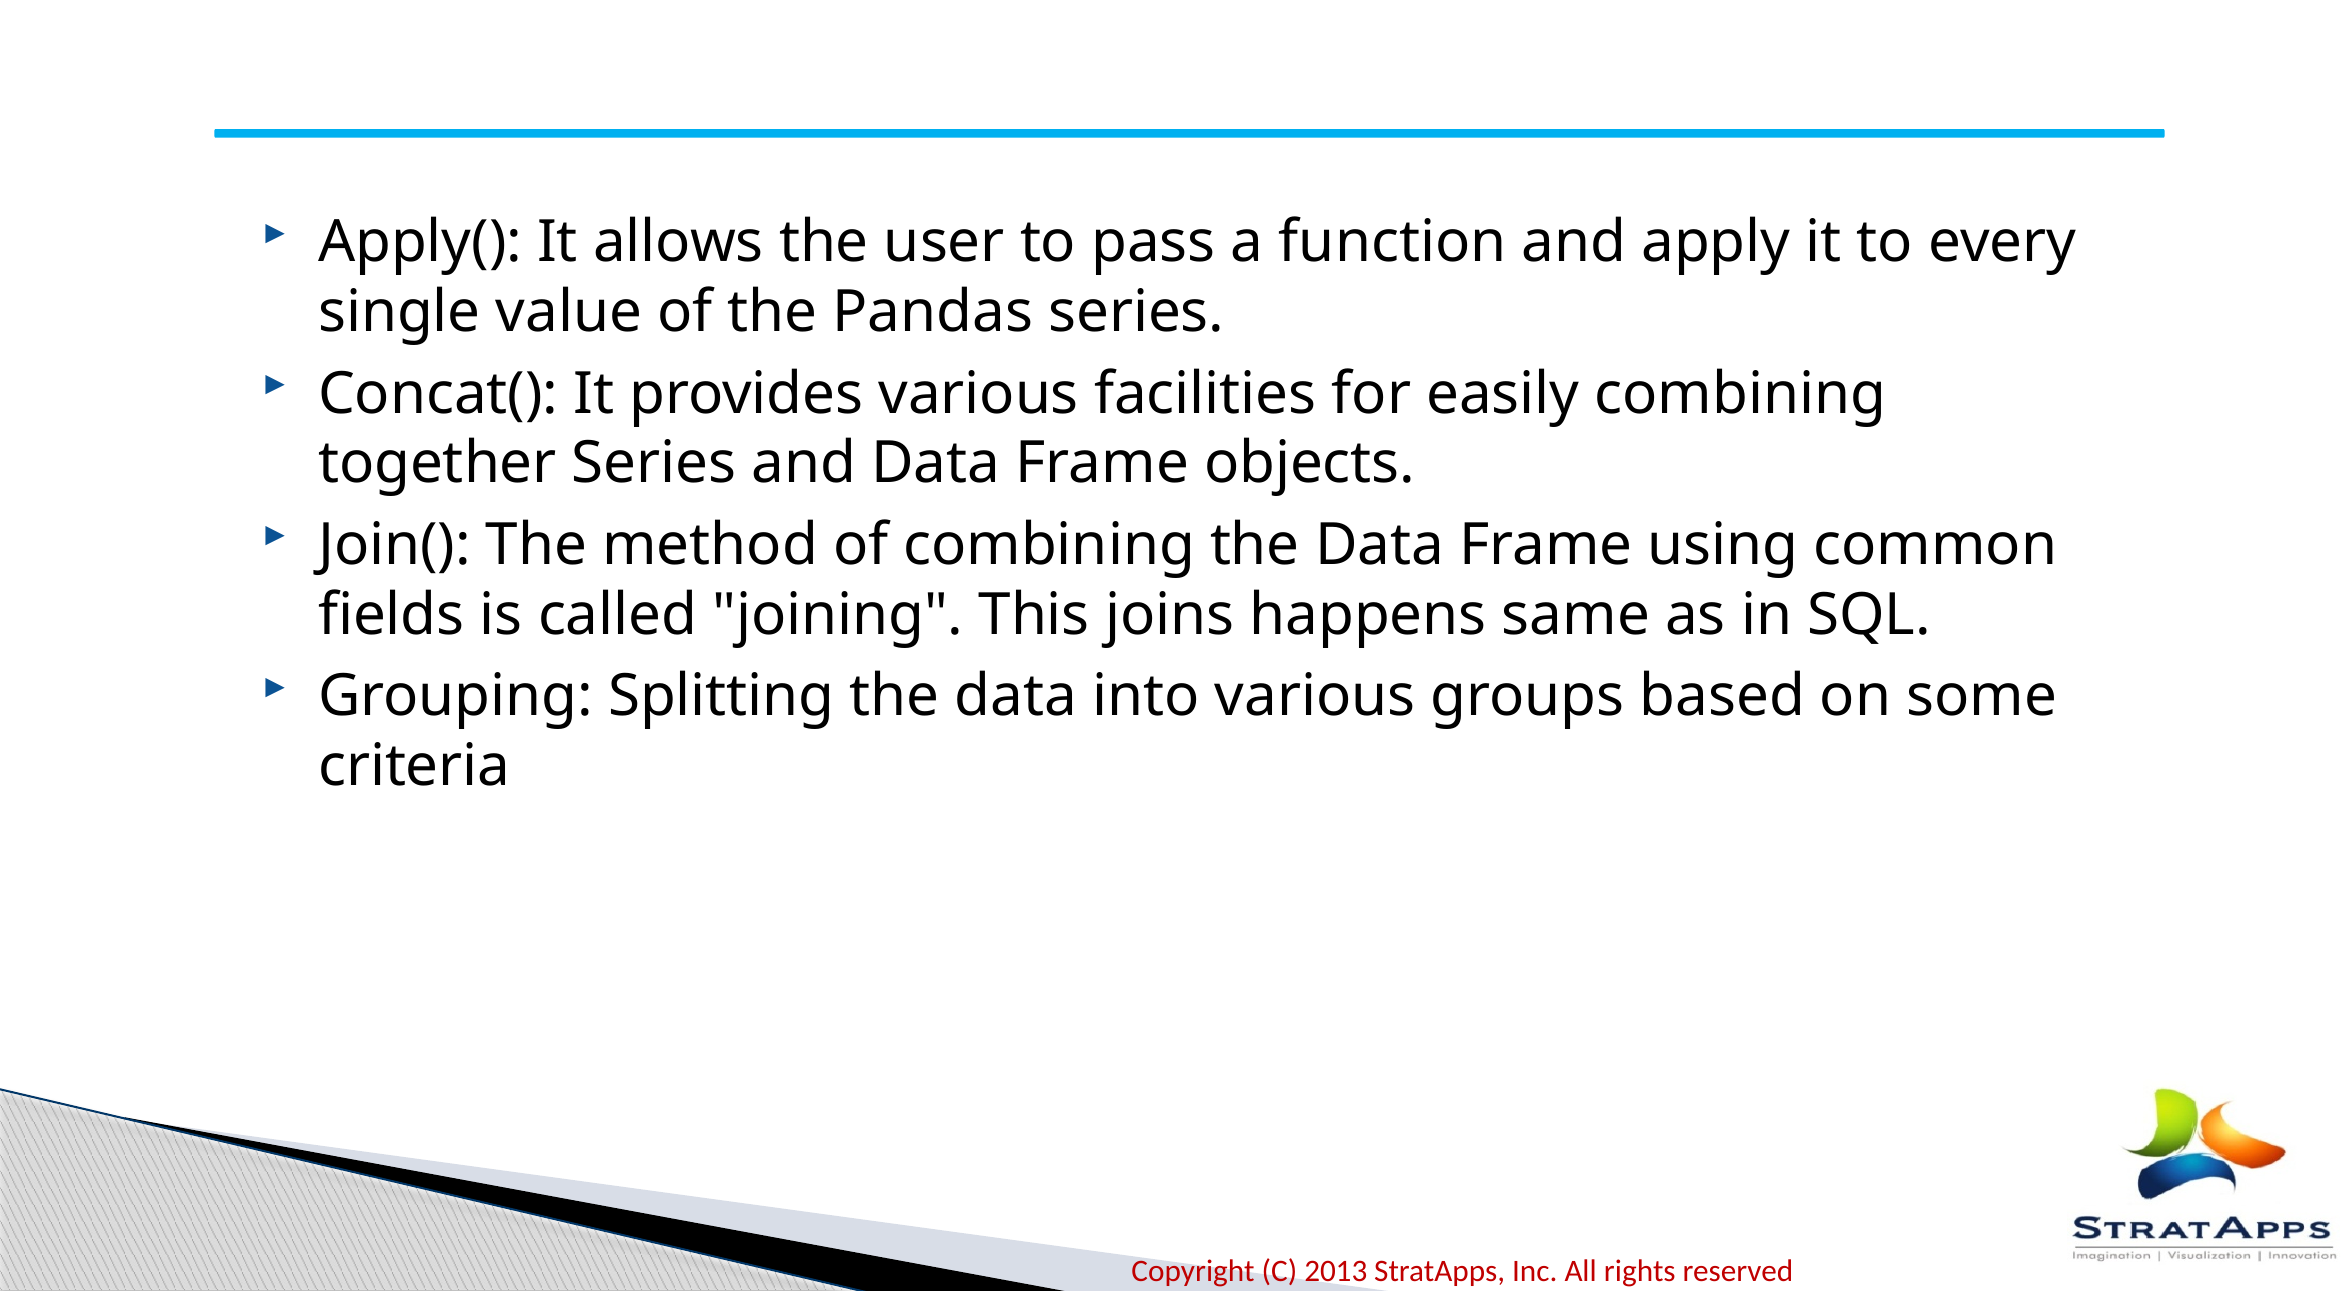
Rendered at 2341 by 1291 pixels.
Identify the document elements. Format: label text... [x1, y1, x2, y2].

list Apply(): It allows the user to pass a function and apply it to every single value of the Pandas series. Concat(): It provides various facilities for easily combining together Series and Data Frame objects. Join(): The method of combining the Data Frame using common fields is called "joining". This joins happens same as in SQL. Grouping: Splitting the data into various groups based on some criteria [217, 193, 2120, 1000]
picture [2067, 1060, 2341, 1291]
